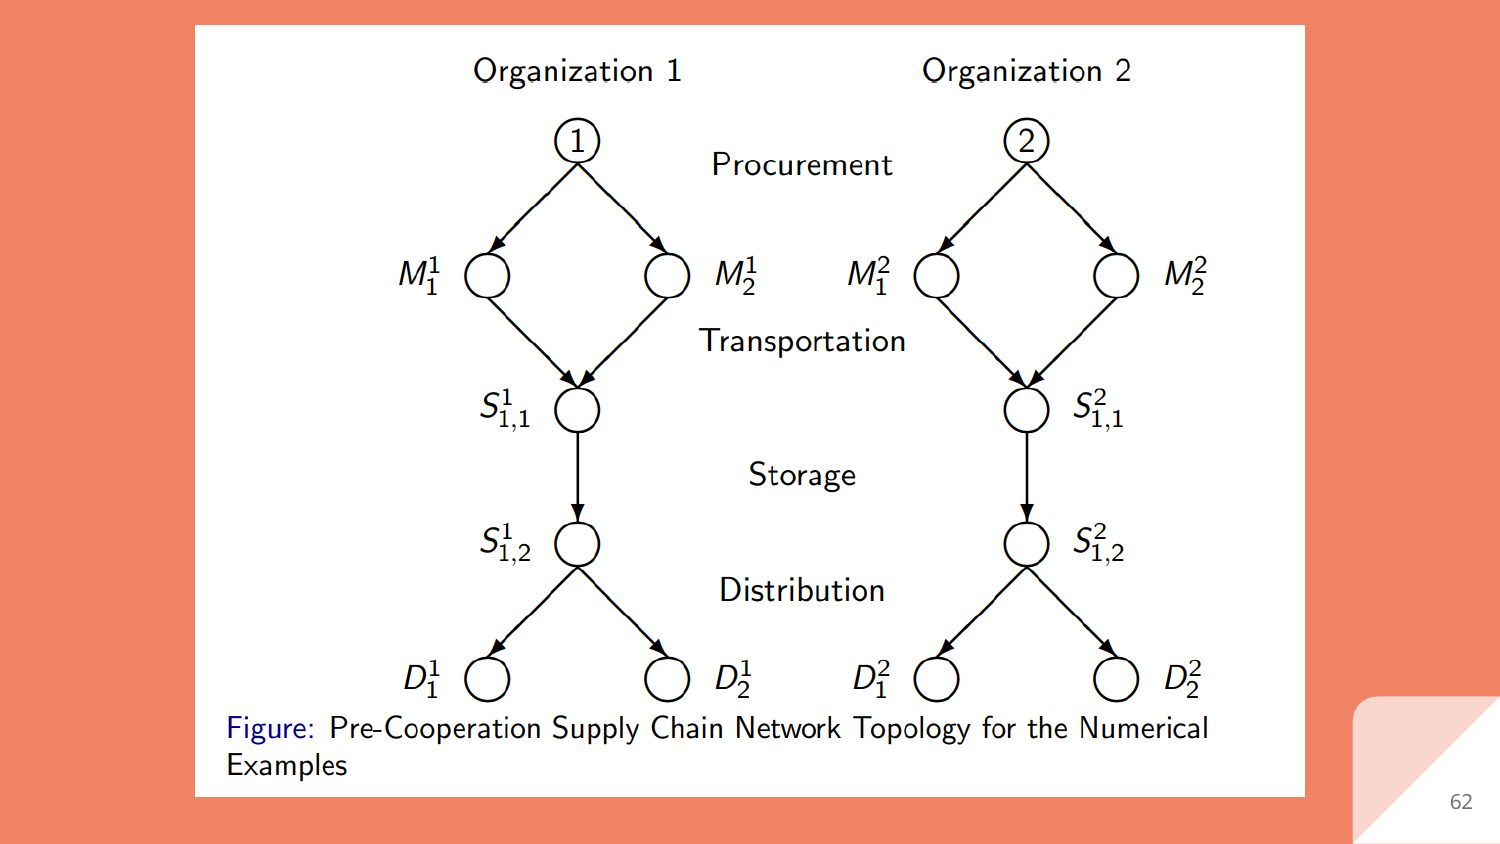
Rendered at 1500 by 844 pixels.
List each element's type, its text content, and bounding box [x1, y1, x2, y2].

slide_number ‹#› [1398, 770, 1489, 835]
slide_number ‹#› / 50 [184, 757, 190, 797]
picture [195, 25, 1305, 797]
